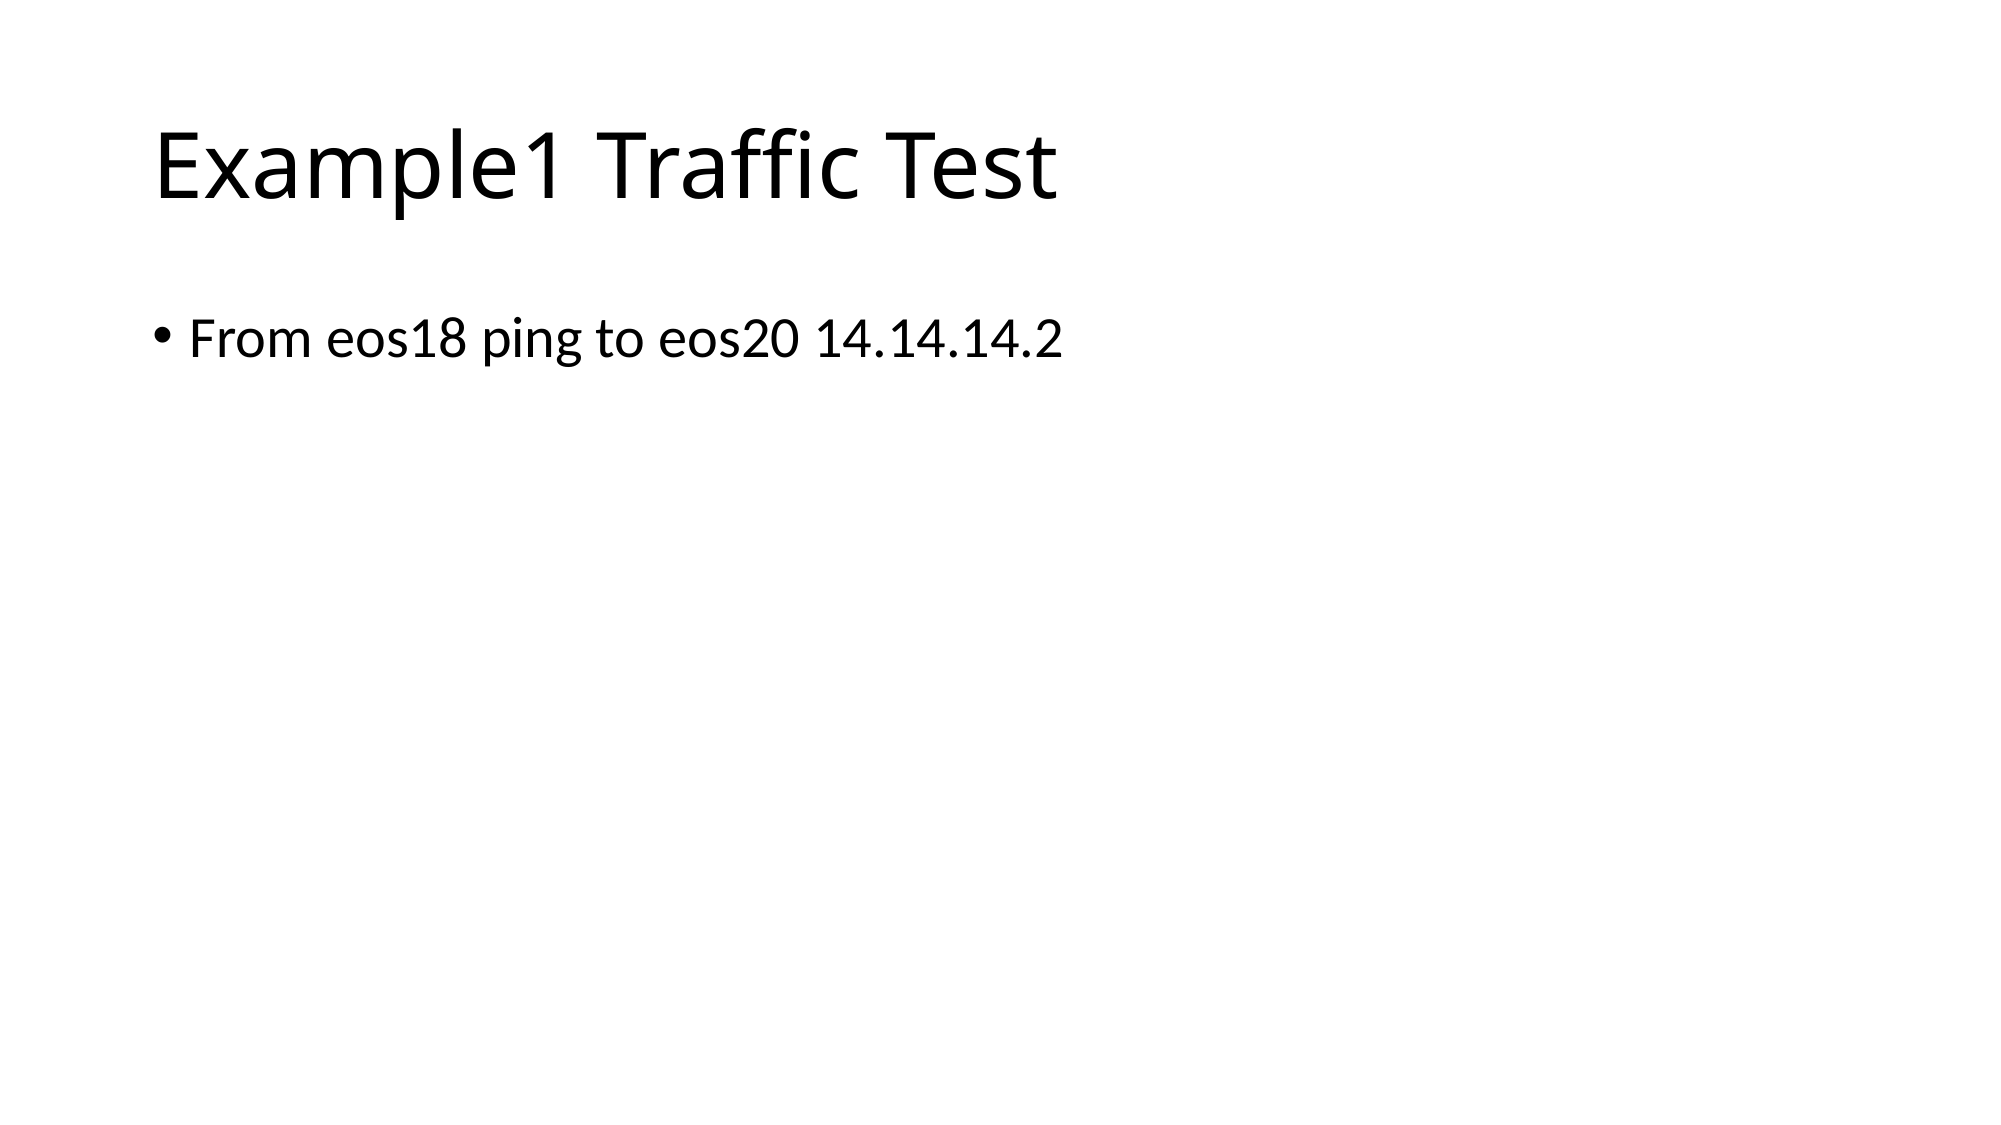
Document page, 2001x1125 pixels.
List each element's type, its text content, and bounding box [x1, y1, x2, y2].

list From eos18 ping to eos20 14.14.14.2 [137, 299, 1863, 1014]
title Example1 Traffic Test [137, 59, 1863, 278]
